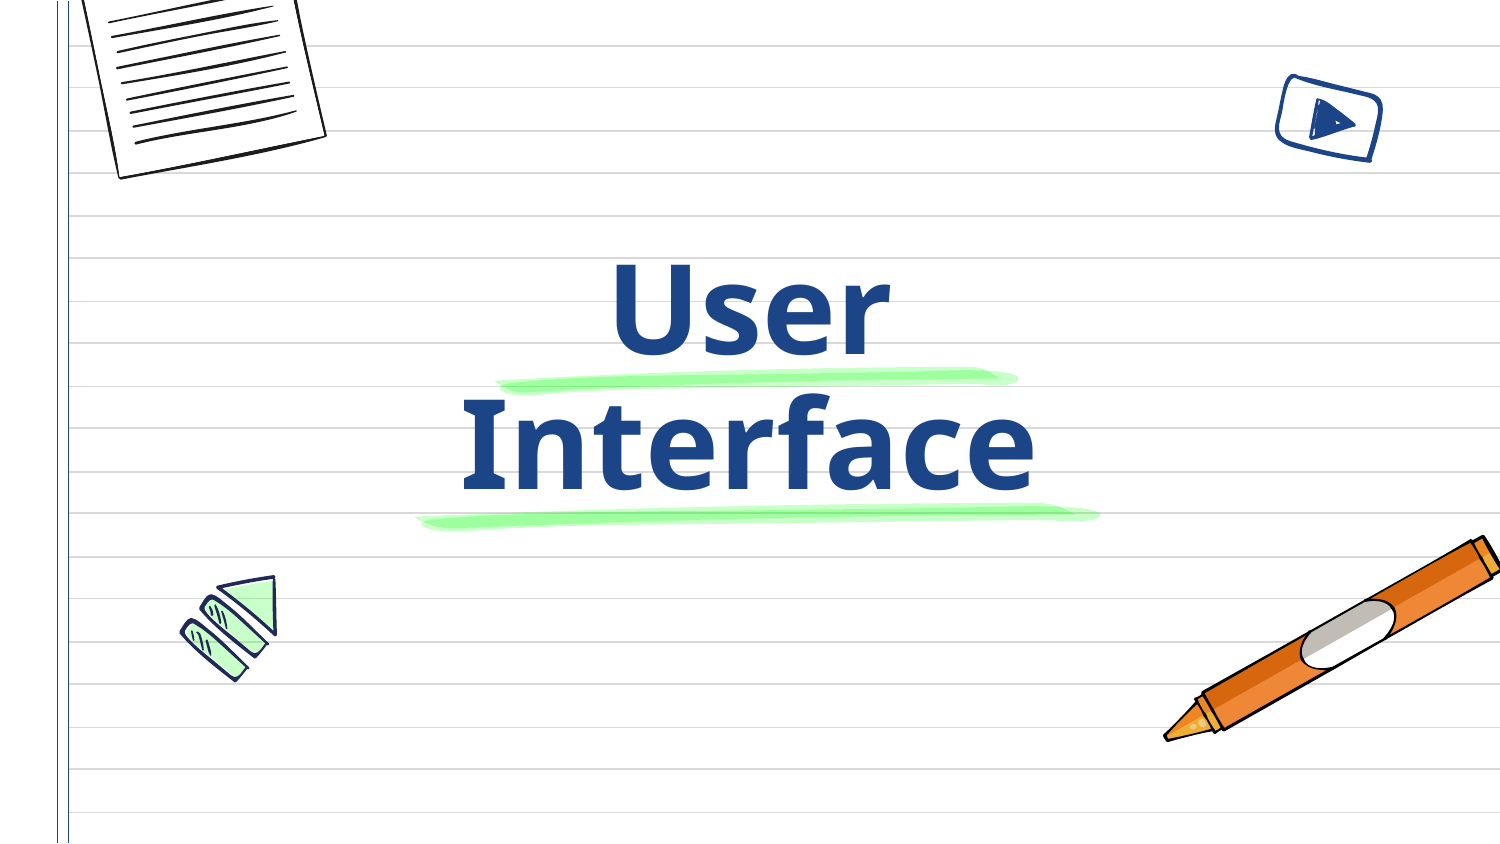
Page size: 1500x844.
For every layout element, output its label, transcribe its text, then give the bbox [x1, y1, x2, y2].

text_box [486, 366, 1021, 396]
title User Interface [314, 259, 1186, 503]
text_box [1139, 600, 1500, 686]
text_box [1276, 83, 1382, 156]
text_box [404, 502, 1103, 532]
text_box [179, 570, 278, 682]
